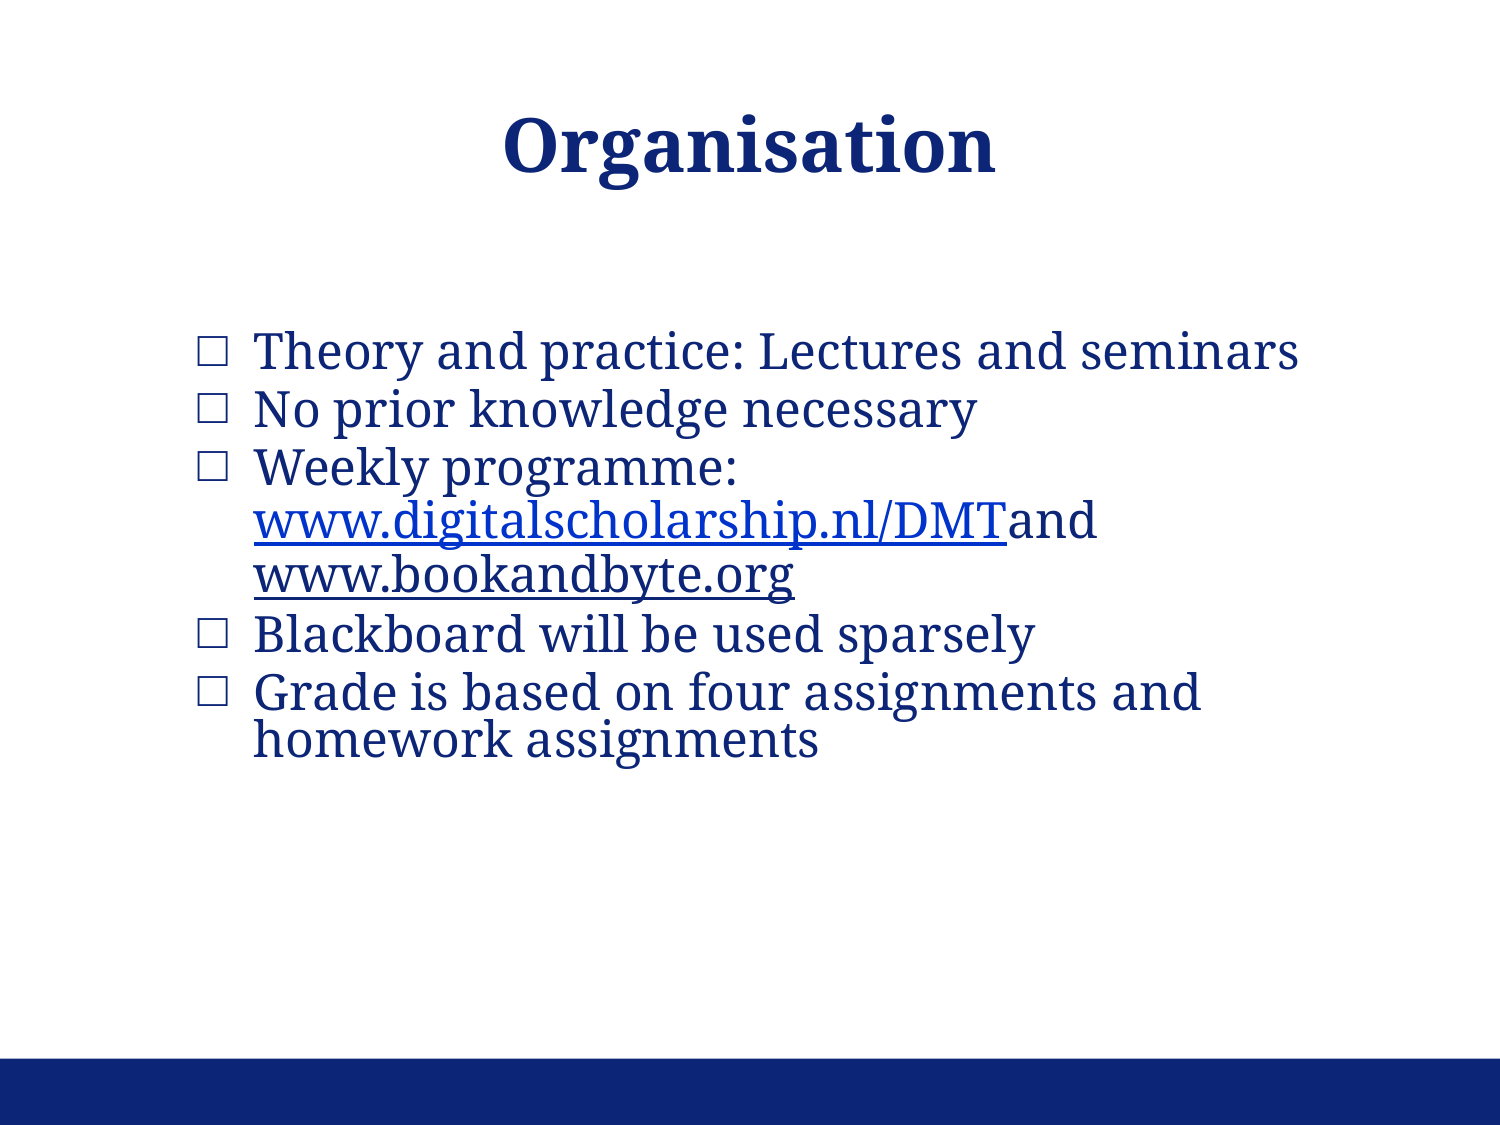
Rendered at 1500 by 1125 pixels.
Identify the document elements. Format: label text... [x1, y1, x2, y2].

text_box Theory and practice: Lectures and seminars No prior knowledge necessary Weekly programme: www.digitalscholarship.nl/DMT and www.bookandbyte.org Blackboard will be used sparsely Grade is based on four assignments and homework assignments [182, 243, 1459, 882]
text_box Organisation [0, 90, 1500, 195]
